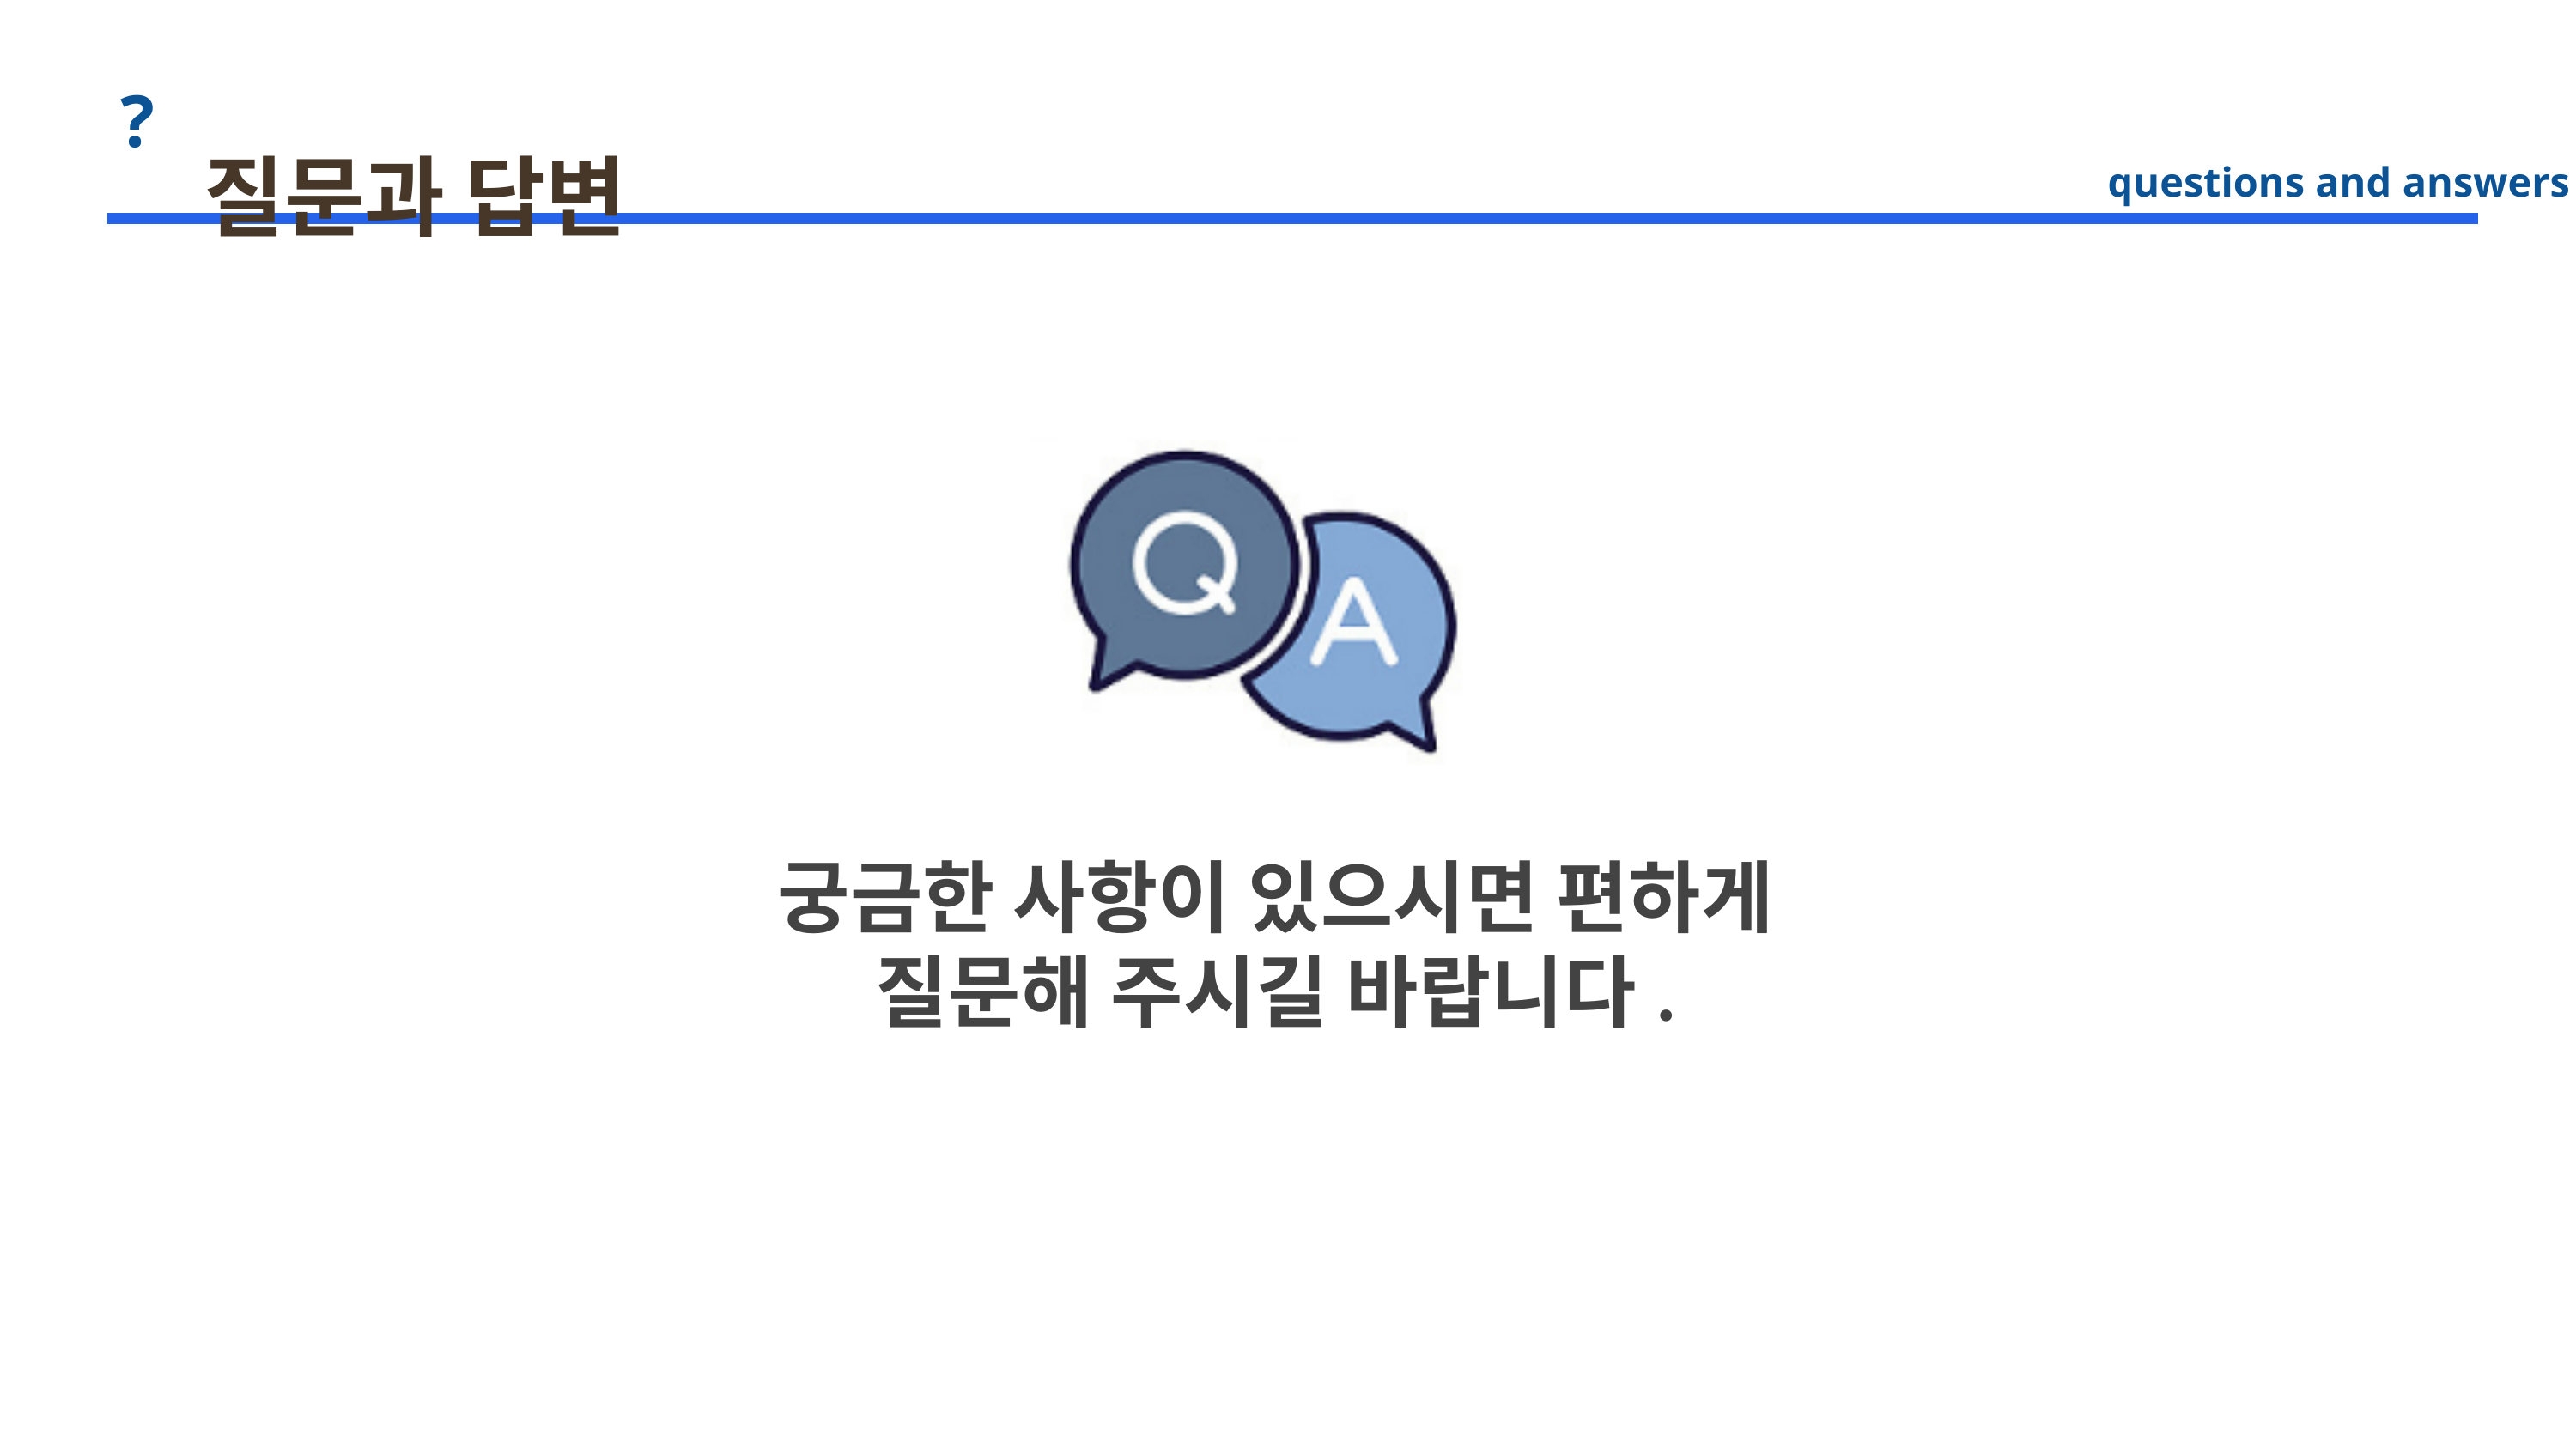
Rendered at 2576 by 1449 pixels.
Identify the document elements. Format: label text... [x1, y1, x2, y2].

text_box 질문과 답변 [263, 89, 1564, 217]
text_box 궁금한 사항이 있으시면 편하게 질문해 주시길 바랍니다. [650, 834, 1902, 1117]
text_box questions and answers [2094, 143, 2576, 217]
text_box ? [107, 63, 263, 218]
picture [987, 437, 1482, 836]
text_box 질문과 답변 [204, 228, 1564, 370]
